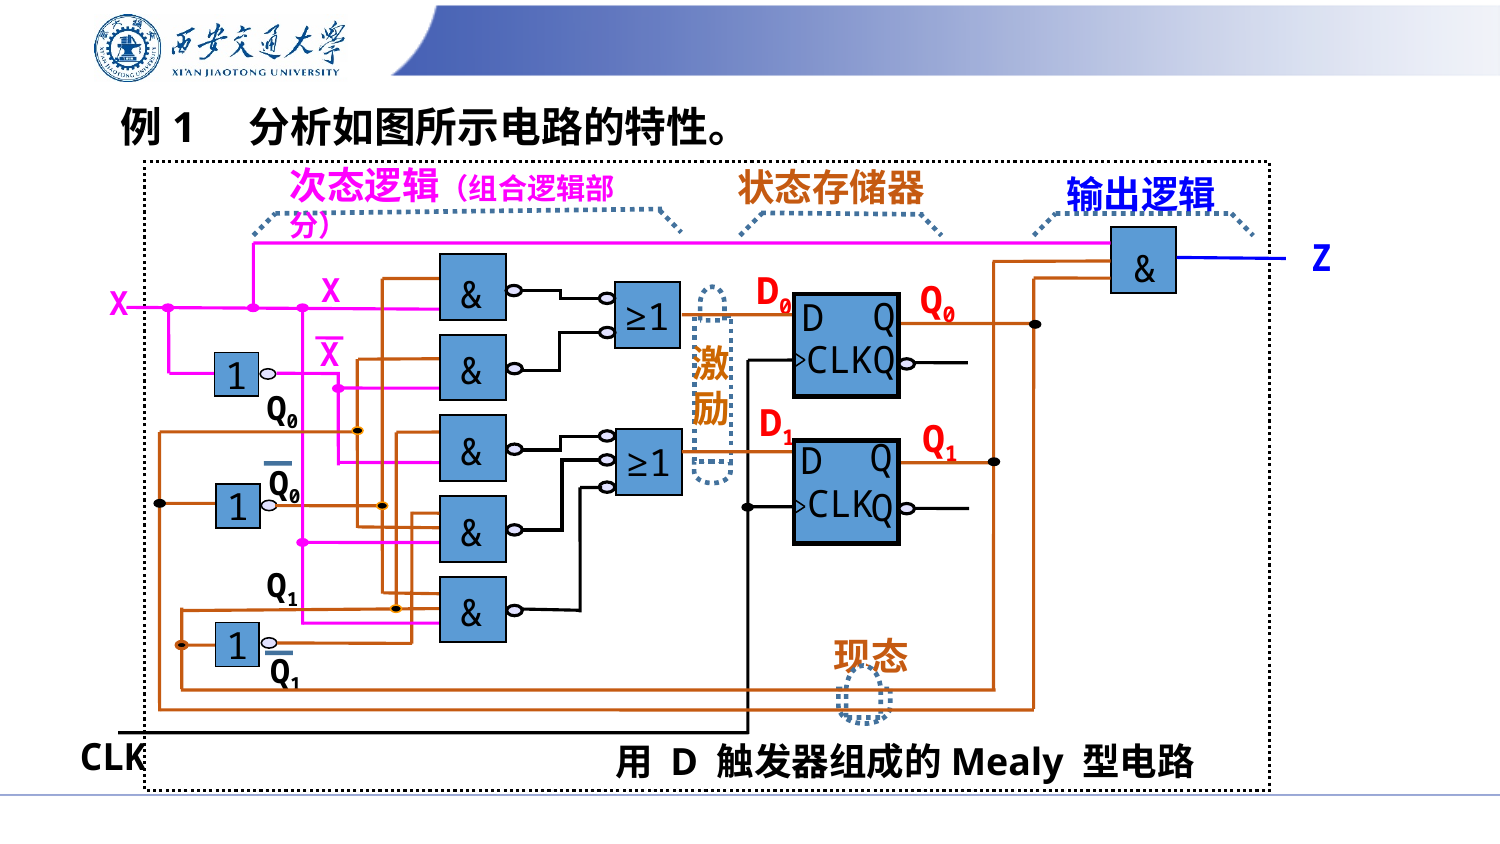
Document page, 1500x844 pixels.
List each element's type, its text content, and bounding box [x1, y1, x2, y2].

text_box 例1 分析如图所示电路的特性。 [105, 87, 1244, 154]
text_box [65, 154, 1343, 791]
title 用 D 触发器组成的Mealy 型电路 [600, 791, 1264, 811]
picture [0, 0, 1500, 844]
